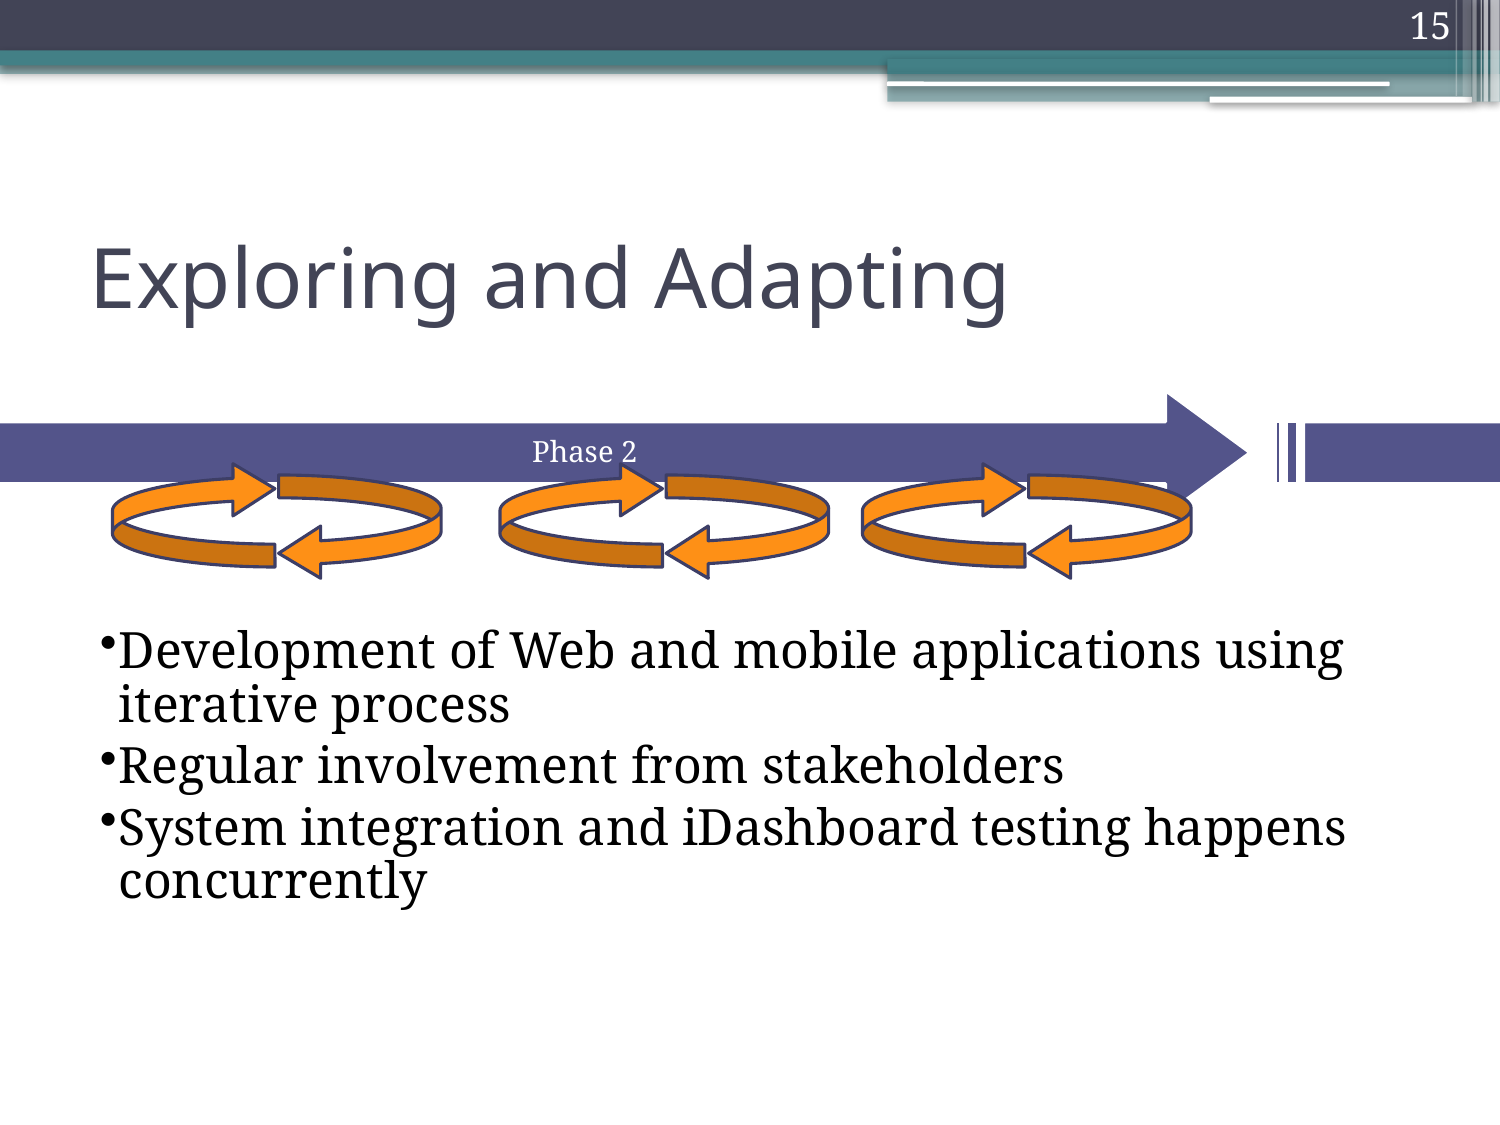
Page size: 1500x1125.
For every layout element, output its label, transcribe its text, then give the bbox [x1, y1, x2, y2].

text_box [1285, 420, 1299, 485]
text_box Phase 2 [0, 389, 1252, 493]
text_box Development of Web and mobile applications using iterative process Regular involvement from stakeholders System integration and iDashboard testing happens concurrently [99, 624, 1385, 988]
text_box [1273, 420, 1282, 485]
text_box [862, 462, 1192, 580]
title Exploring and Adapting [75, 187, 1425, 363]
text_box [112, 462, 442, 580]
slide_number 15 [1341, 0, 1466, 61]
text_box [1302, 420, 1500, 486]
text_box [499, 462, 829, 580]
